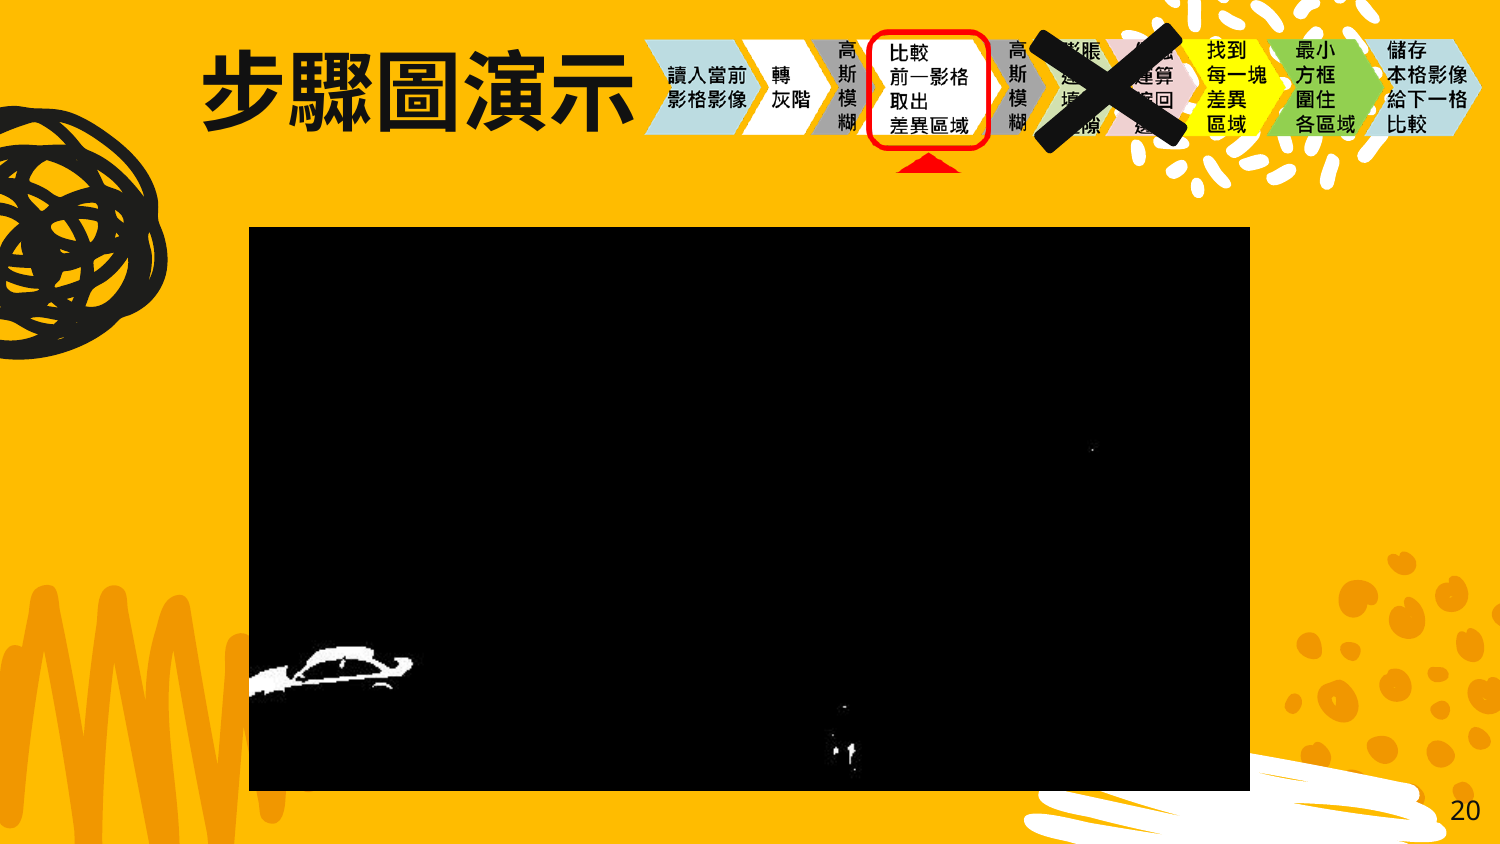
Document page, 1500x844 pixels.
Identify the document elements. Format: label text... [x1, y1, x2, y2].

picture [643, 29, 1482, 173]
picture [249, 227, 1251, 791]
text_box [1154, 20, 1177, 29]
title 步驟圖演示 [199, 39, 638, 142]
slide_number 20 [1391, 779, 1482, 844]
